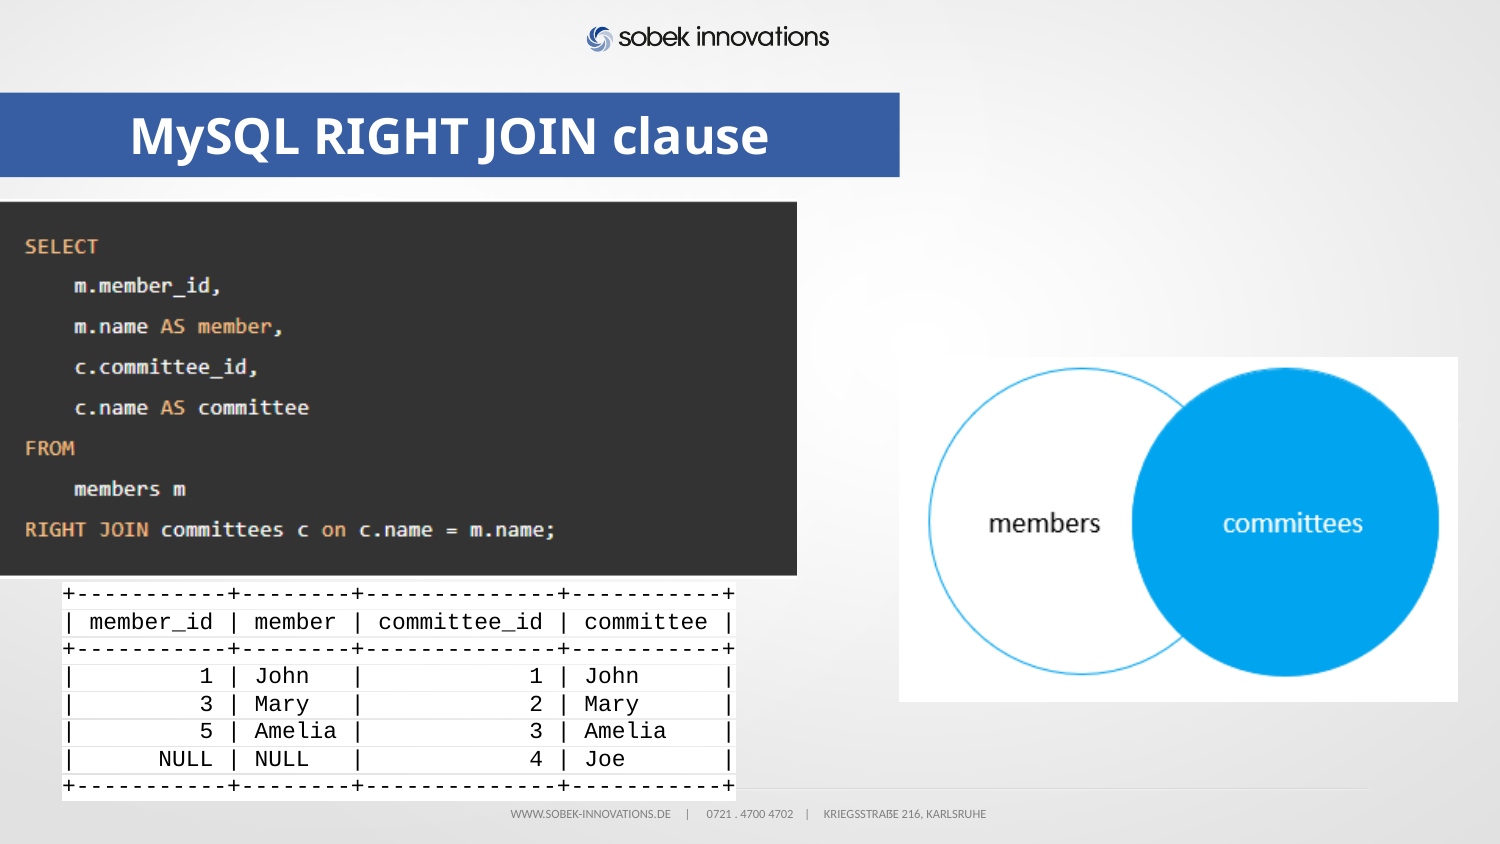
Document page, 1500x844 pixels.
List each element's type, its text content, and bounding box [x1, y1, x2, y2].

picture [0, 0, 1500, 844]
title MySQL RIGHT JOIN clause [0, 92, 900, 178]
list +-----------+--------+--------------+-----------+ | member_id | member | committee_id | committee | +-----------+--------+--------------+-----------+ | 1 | John | 1 | John | | 3 | Mary | 2 | Mary | | 5 | Amelia | 3 | Amelia | | NULL | NULL | 4 | Joe | +-----------+--------+--------------+-----------+ [62, 578, 815, 783]
